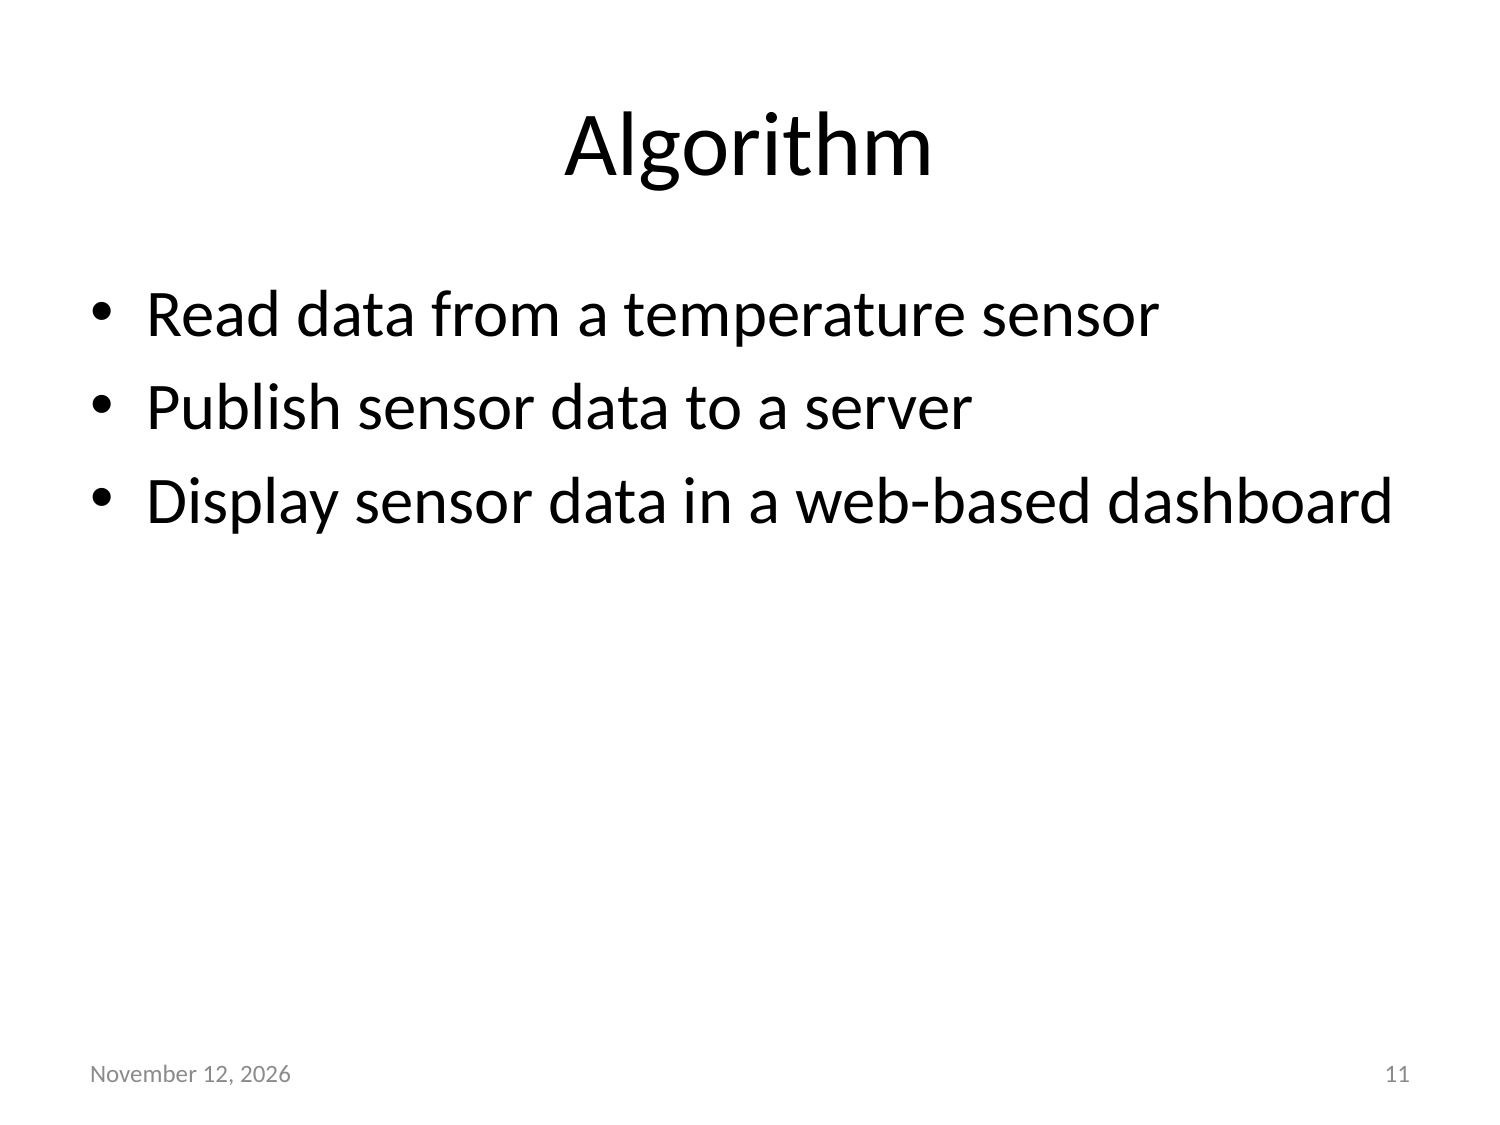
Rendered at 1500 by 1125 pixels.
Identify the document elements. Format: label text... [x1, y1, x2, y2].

title Algorithm [75, 45, 1425, 233]
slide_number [75, 1042, 425, 1103]
slide_number 11 [1074, 1042, 1425, 1103]
list Read data from a temperature sensor Publish sensor data to a server Display sensor data in a web-based dashboard [75, 262, 1425, 1005]
